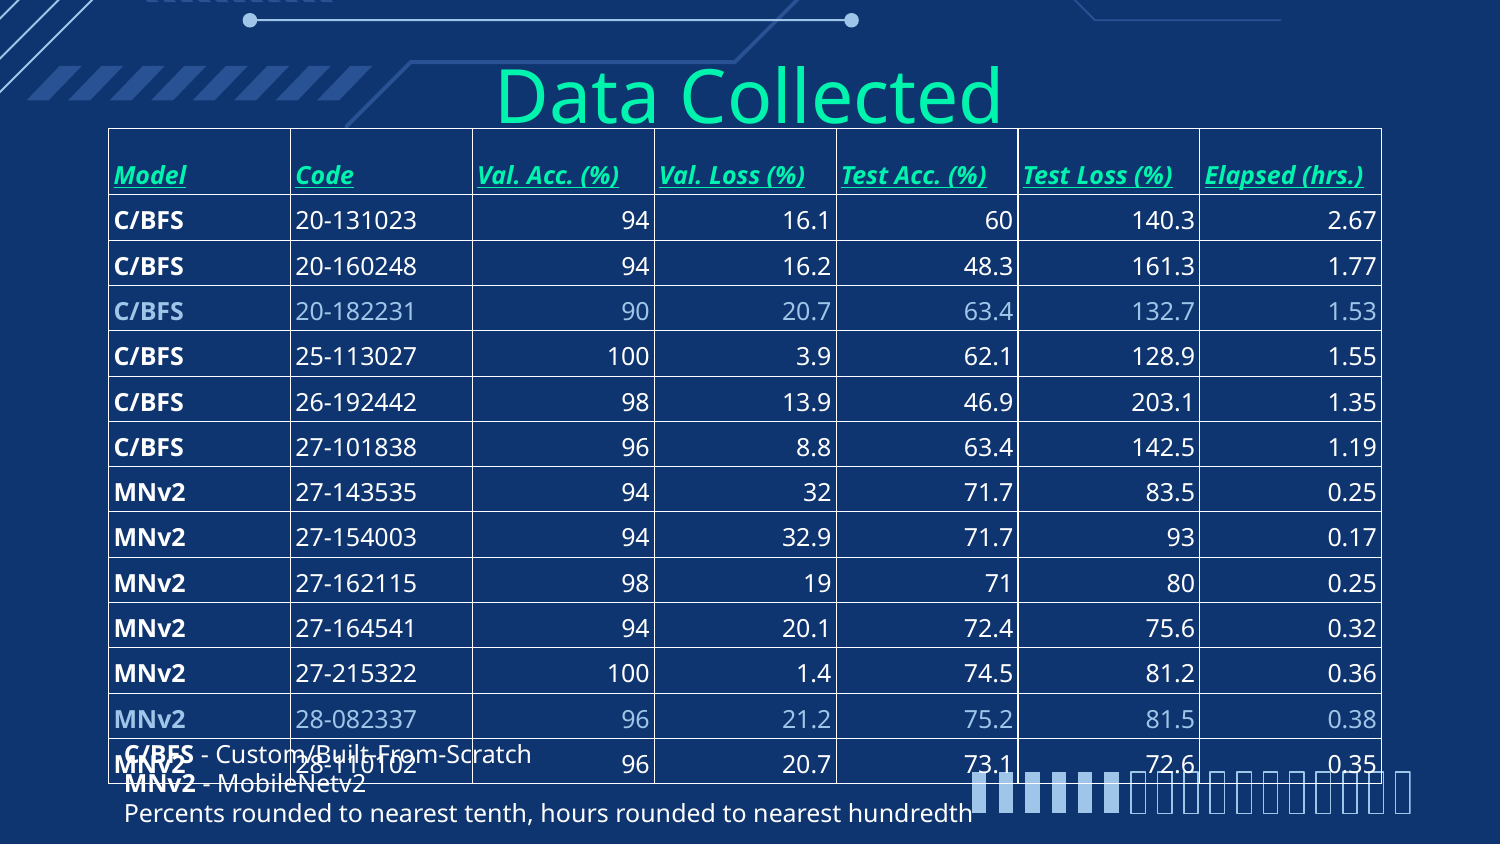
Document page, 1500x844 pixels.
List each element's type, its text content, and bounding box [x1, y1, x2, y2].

table_cell 20-182231 [291, 286, 472, 330]
table_cell 203.1 [1019, 377, 1199, 421]
table_cell 1.53 [1200, 286, 1381, 330]
table_cell 1.55 [1200, 331, 1381, 376]
table_cell 161.3 [1019, 241, 1199, 285]
table_cell 94 [473, 241, 654, 285]
table_cell 2.67 [1200, 195, 1381, 240]
table_header Elapsed (hrs.) [1200, 129, 1381, 194]
table_cell 0.25 [1200, 558, 1381, 602]
table_cell 80 [1019, 558, 1199, 602]
table_header Test Acc. (%) [837, 129, 1017, 194]
table_cell 27-154003 [291, 512, 472, 557]
table_cell 71.7 [837, 512, 1017, 557]
table_cell 100 [473, 648, 654, 693]
table_cell C/BFS [109, 331, 290, 376]
table_cell 21.2 [655, 694, 836, 723]
table_cell 140.3 [1019, 195, 1199, 240]
table_cell 62.1 [837, 331, 1017, 376]
table_cell 27-101838 [291, 422, 472, 466]
table_cell C/BFS [109, 377, 290, 421]
table_cell 20-131023 [291, 195, 472, 240]
table_cell 90 [473, 286, 654, 330]
table_cell 71.7 [837, 467, 1017, 511]
table_cell MNv2 [109, 603, 290, 647]
table_cell 27-164541 [291, 603, 472, 647]
table_cell 94 [473, 603, 654, 647]
table_cell 27-143535 [291, 467, 472, 511]
table_cell 94 [473, 467, 654, 511]
table_cell 98 [473, 558, 654, 602]
table_cell 28-082337 [291, 694, 472, 723]
table_cell 81.2 [1019, 648, 1199, 693]
table_cell 48.3 [837, 241, 1017, 285]
table_cell 3.9 [655, 331, 836, 376]
table_cell 96 [473, 694, 654, 723]
title Data Collected [118, 48, 1382, 128]
table_cell C/BFS [109, 286, 290, 330]
table_cell 8.8 [655, 422, 836, 466]
table_cell 71 [837, 558, 1017, 602]
table_cell MNv2 [109, 558, 290, 602]
table_header Model [109, 129, 290, 194]
table_cell 100 [473, 331, 654, 376]
table_cell C/BFS [109, 241, 290, 285]
table_cell 16.2 [655, 241, 836, 285]
table_header Val. Acc. (%) [473, 129, 654, 194]
table_header Test Loss (%) [1019, 129, 1199, 194]
table_cell 1.77 [1200, 241, 1381, 285]
table_cell 83.5 [1019, 467, 1199, 511]
table_cell 26-192442 [291, 377, 472, 421]
text_box C/BFS - Custom/Built-From-Scratch MNv2 - MobileNetv2 Percents rounded to nearest tenth, hours rounded to nearest hundredth [108, 723, 1382, 843]
table_cell 19 [655, 558, 836, 602]
table_cell 27-215322 [291, 648, 472, 693]
table_header Val. Loss (%) [655, 129, 836, 194]
table_cell 132.7 [1019, 286, 1199, 330]
table_cell 16.1 [655, 195, 836, 240]
table_cell 13.9 [655, 377, 836, 421]
table_cell 46.9 [837, 377, 1017, 421]
table_cell 63.4 [837, 286, 1017, 330]
table_cell 0.32 [1200, 603, 1381, 647]
table_cell 1.35 [1200, 377, 1381, 421]
table_cell 25-113027 [291, 331, 472, 376]
table_cell 98 [473, 377, 654, 421]
table_cell 60 [837, 195, 1017, 240]
table_cell C/BFS [109, 422, 290, 466]
table_cell 81.5 [1019, 694, 1199, 723]
table_cell 20-160248 [291, 241, 472, 285]
table_cell 93 [1019, 512, 1199, 557]
table_cell MNv2 [109, 694, 290, 723]
table_cell 1.4 [655, 648, 836, 693]
table_cell 75.6 [1019, 603, 1199, 647]
table_header Code [291, 129, 472, 194]
table_cell MNv2 [109, 467, 290, 511]
table_cell 75.2 [837, 694, 1017, 723]
table_cell 0.17 [1200, 512, 1381, 557]
table_cell 94 [473, 195, 654, 240]
table_cell 0.36 [1200, 648, 1381, 693]
table_cell MNv2 [109, 648, 290, 693]
table_cell 20.1 [655, 603, 836, 647]
table_cell 32.9 [655, 512, 836, 557]
table_cell 128.9 [1019, 331, 1199, 376]
table_cell 1.19 [1200, 422, 1381, 466]
table_cell 32 [655, 467, 836, 511]
table_cell 142.5 [1019, 422, 1199, 466]
table_cell 96 [473, 422, 654, 466]
table_cell 0.38 [1200, 694, 1381, 723]
table_cell 72.4 [837, 603, 1017, 647]
table_cell 63.4 [837, 422, 1017, 466]
table_cell MNv2 [109, 512, 290, 557]
table_cell C/BFS [109, 195, 290, 240]
table_cell 20.7 [655, 286, 836, 330]
table_cell 27-162115 [291, 558, 472, 602]
table_cell 74.5 [837, 648, 1017, 693]
table_cell 0.25 [1200, 467, 1381, 511]
table_cell 94 [473, 512, 654, 557]
